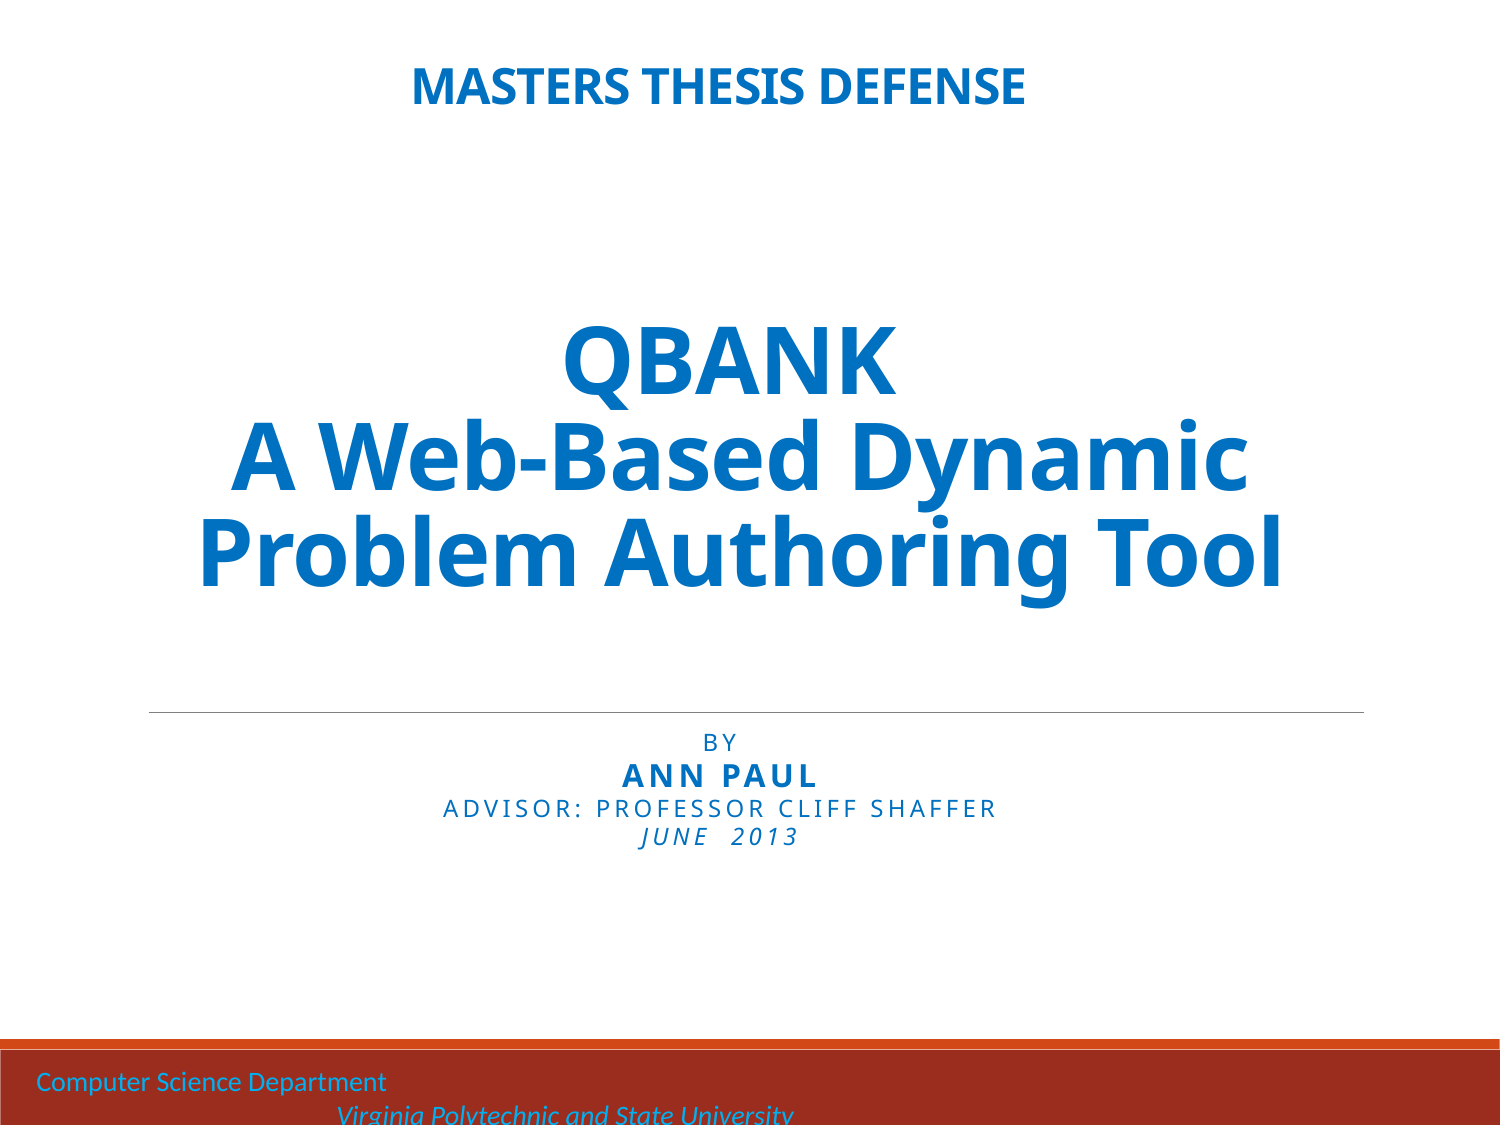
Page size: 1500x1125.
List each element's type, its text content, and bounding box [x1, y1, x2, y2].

text_box Computer Science Department Virginia Polytechnic and State University [21, 1056, 1500, 1125]
subtitle By Ann Paul Advisor: Professor Cliff Shaffer June 2013 [170, 723, 1268, 863]
title MASTERS THESIS DEFENSE QBANK A Web-Based Dynamic Problem Authoring Tool [53, 52, 1386, 613]
